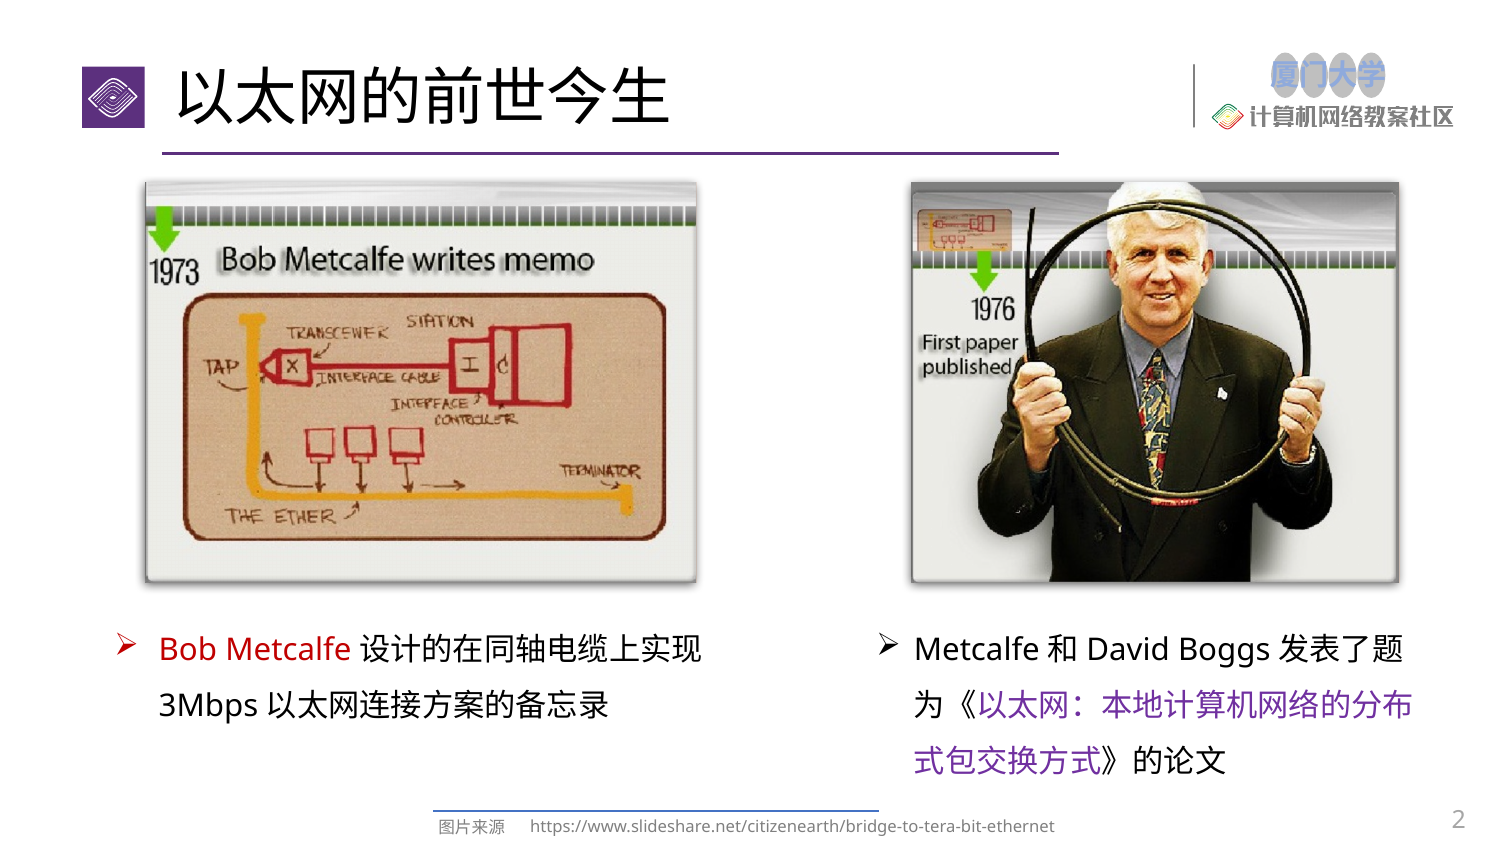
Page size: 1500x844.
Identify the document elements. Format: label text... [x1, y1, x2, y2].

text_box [423, 808, 1079, 844]
list Bob Metcalfe设计的在同轴电缆上实现3Mbps以太网连接方案的备忘录 [103, 604, 794, 744]
title 以太网的前世今生 [160, 44, 1173, 154]
slide_number 2 [1068, 798, 1478, 844]
picture [145, 182, 697, 583]
picture [911, 182, 1399, 583]
text_box Metcalfe和David Boggs发表了题为《以太网：本地计算机网络的分布式包交换方式》的论文 [865, 604, 1445, 790]
